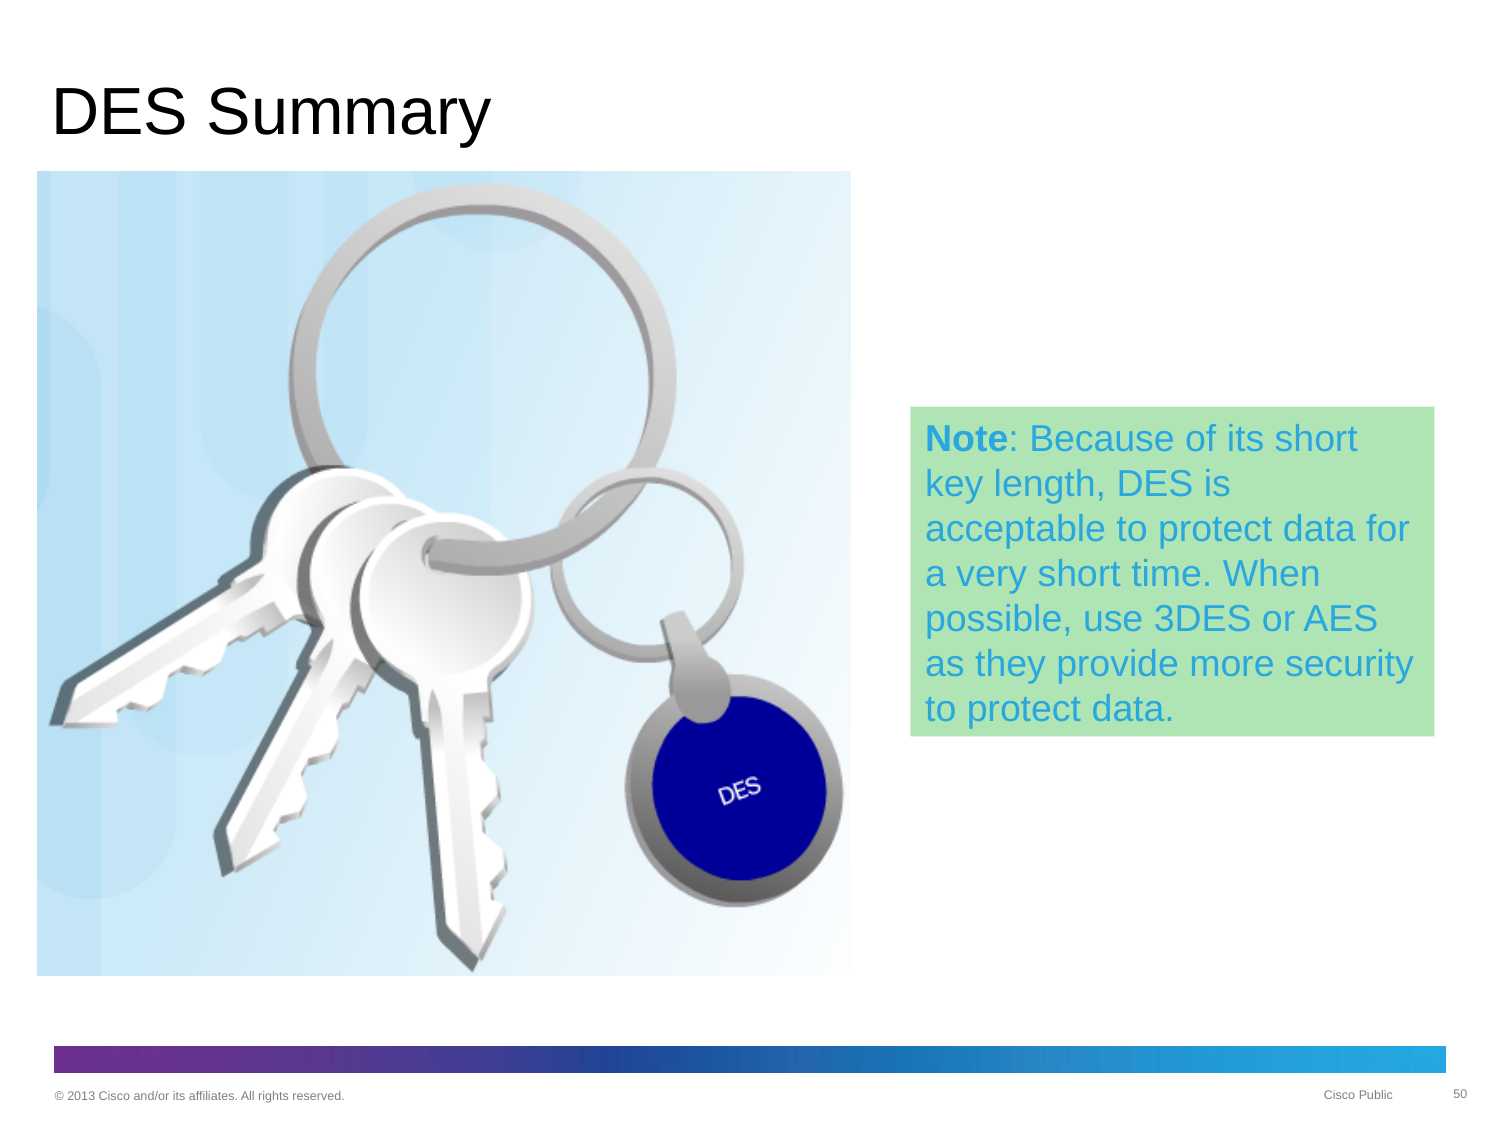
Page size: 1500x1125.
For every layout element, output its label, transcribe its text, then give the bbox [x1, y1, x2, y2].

picture [37, 170, 851, 976]
picture [54, 1046, 1446, 1073]
text_box Note: Because of its short key length, DES is acceptable to protect data for a very short time. When possible, use 3DES or AES as they provide more security to protect data. [910, 406, 1435, 737]
title DES Summary [37, 17, 1447, 155]
